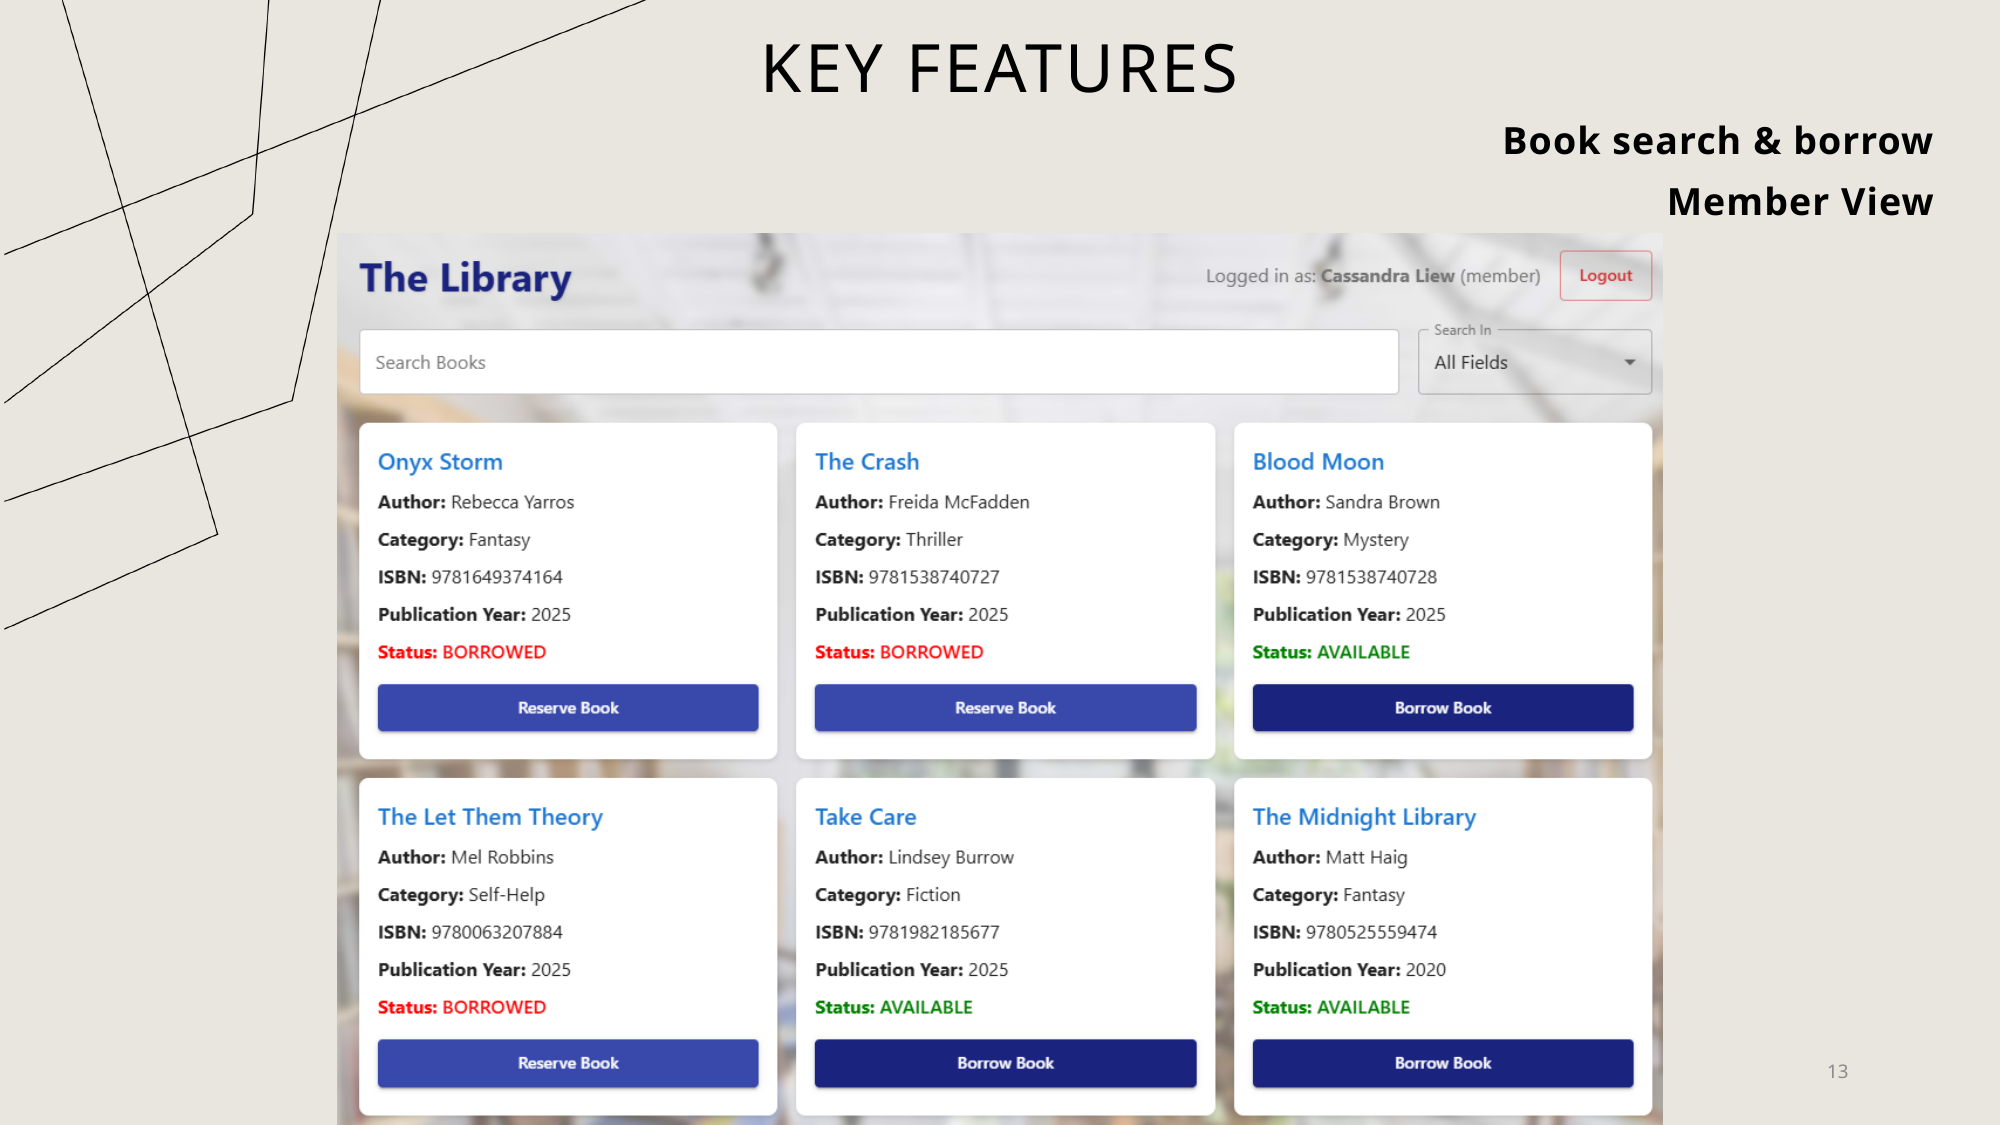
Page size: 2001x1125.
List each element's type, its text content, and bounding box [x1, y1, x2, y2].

picture [4, 0, 1663, 1125]
list Book search & borrow Member View [1305, 114, 1949, 252]
slide_number 13 [1701, 1042, 1864, 1103]
title Key features [309, 1, 1691, 114]
